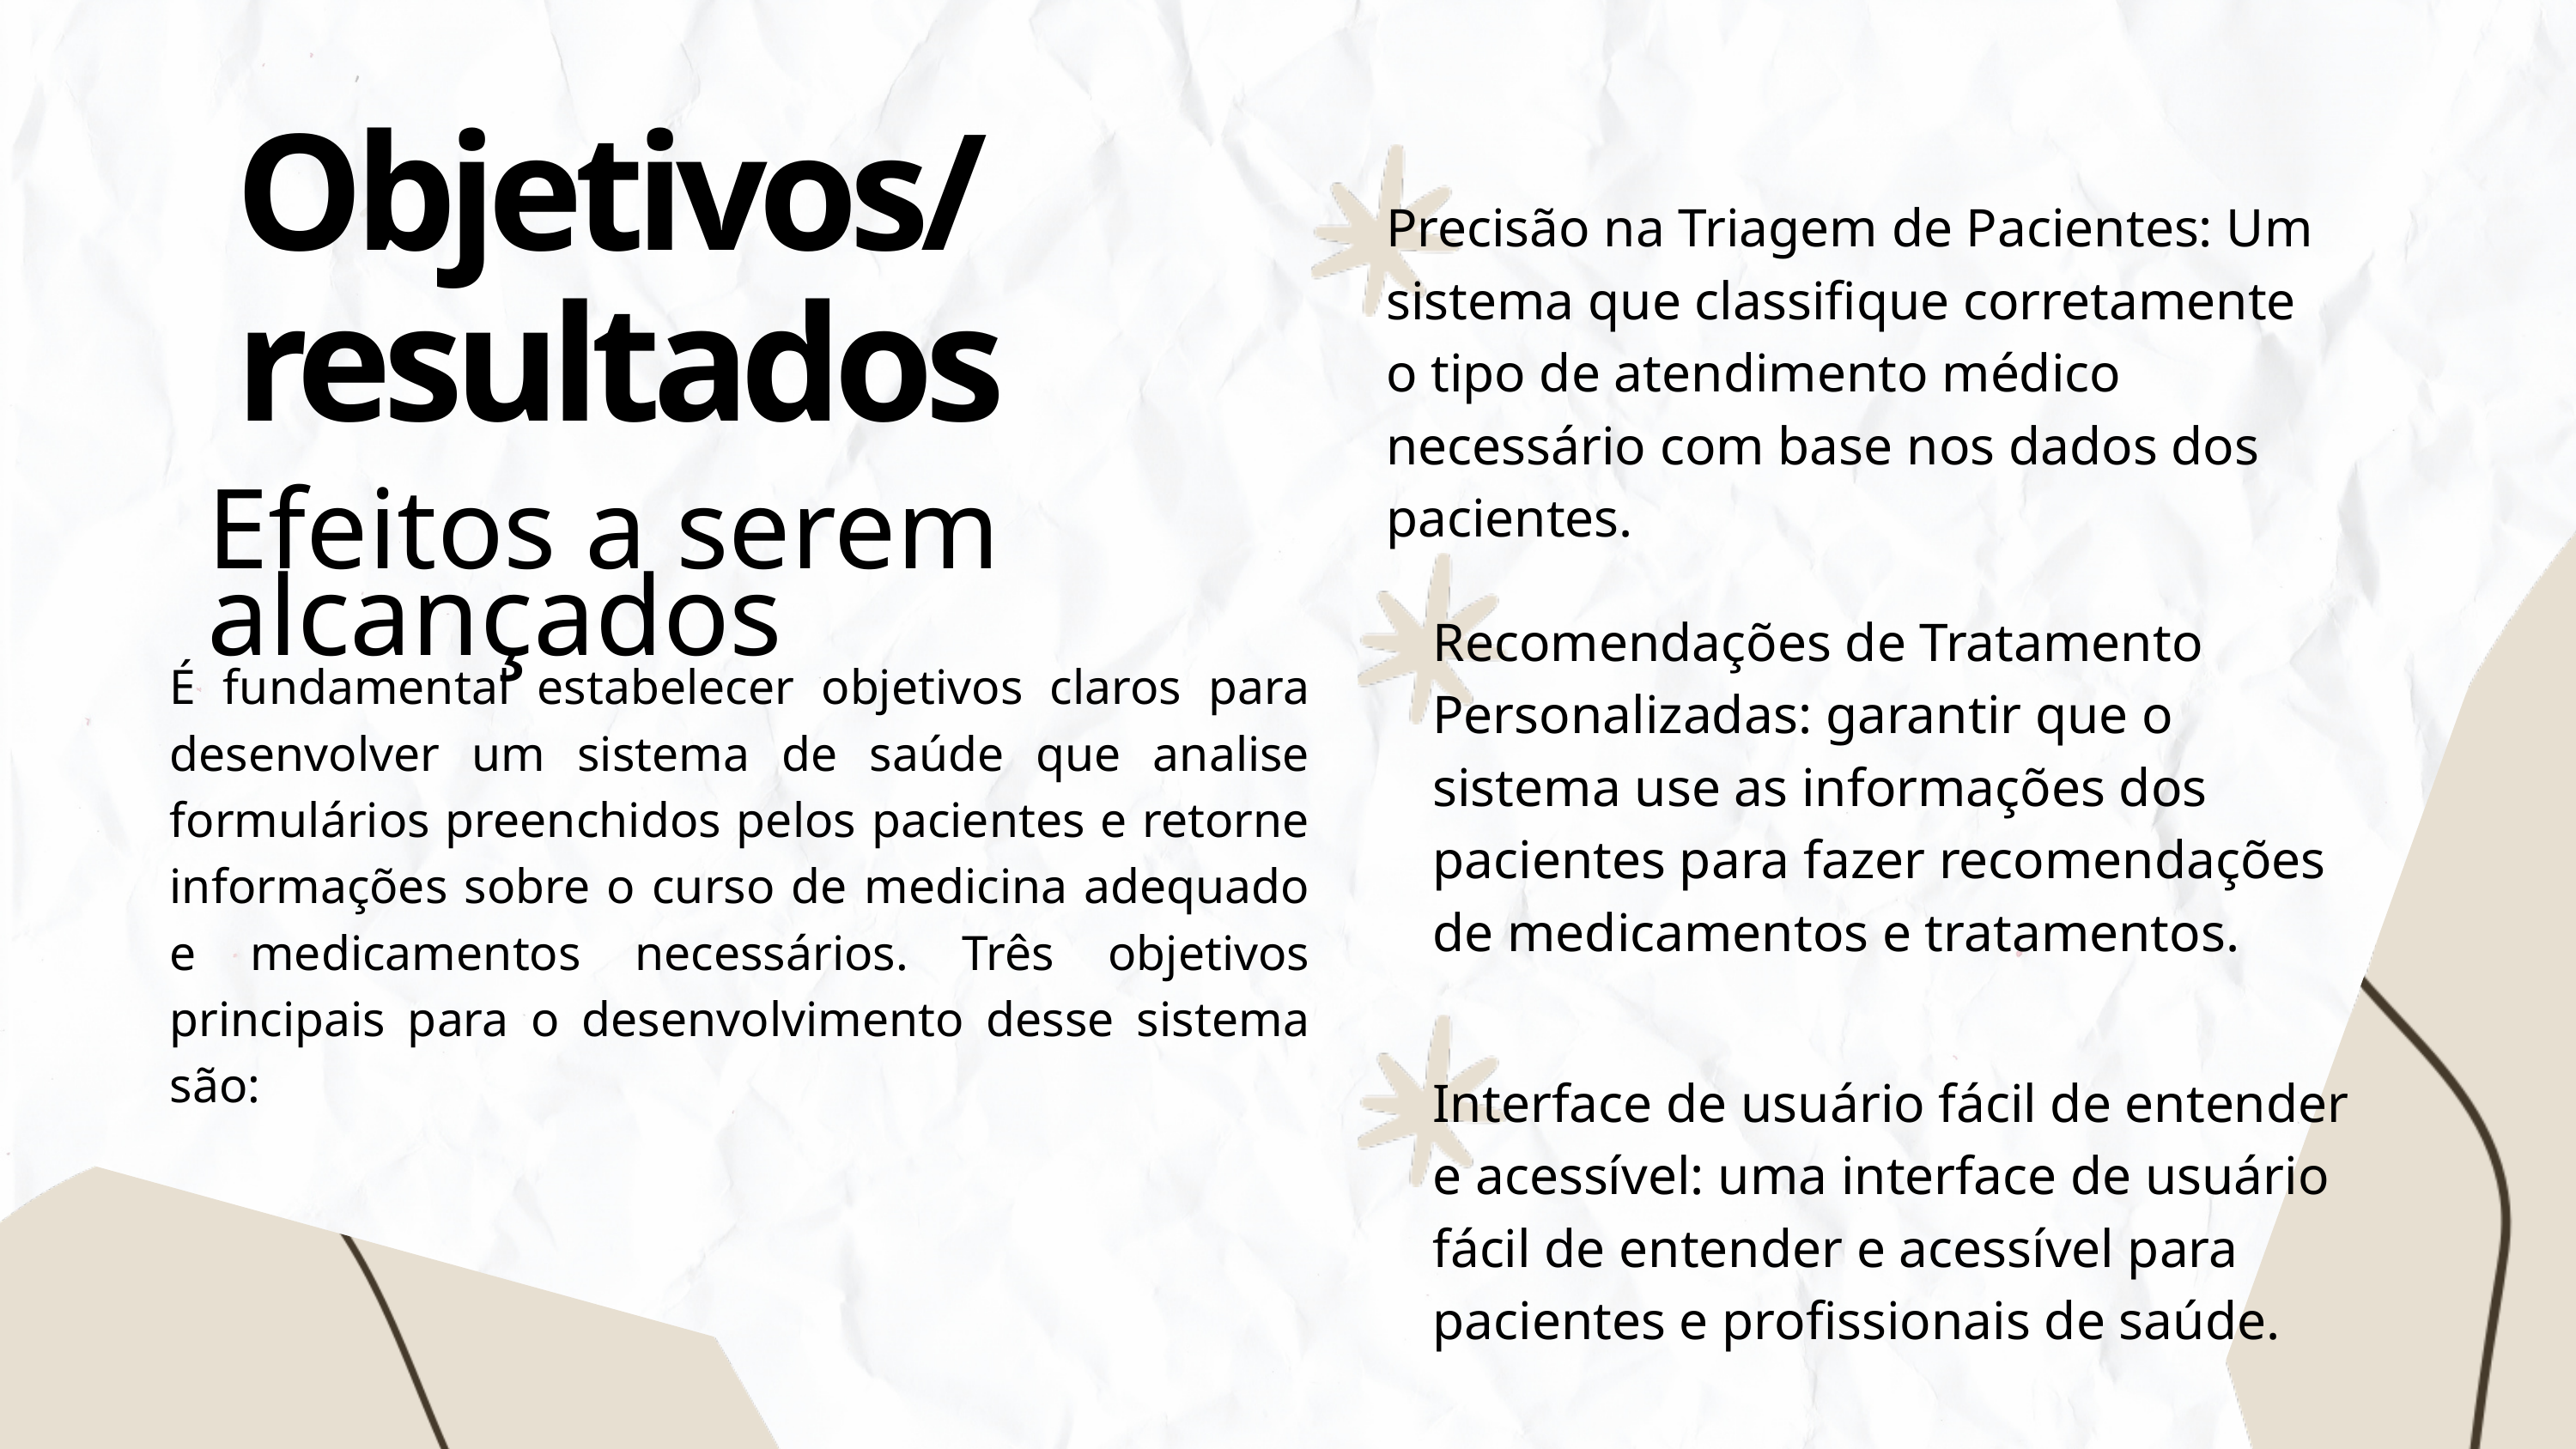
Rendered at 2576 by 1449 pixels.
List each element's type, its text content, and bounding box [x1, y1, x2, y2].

text_box Recomendações de Tratamento Personalizadas: garantir que o sistema use as informações dos pacientes para fazer recomendações de medicamentos e tratamentos. [1432, 598, 2373, 962]
text_box Precisão na Triagem de Pacientes: Um sistema que classifique corretamente o tipo de atendimento médico necessário com base nos dados dos pacientes. [1386, 185, 2327, 548]
text_box [0, 0, 2576, 1449]
text_box [2193, 388, 2576, 1449]
text_box Objetivos/ resultados [235, 112, 1078, 453]
text_box [1357, 553, 1509, 724]
text_box [1357, 1015, 1509, 1187]
text_box É fundamental estabelecer objetivos claros para desenvolver um sistema de saúde que analise formulários preenchidos pelos pacientes e retorne informações sobre o curso de medicina adequado e medicamentos necessários. Três objetivos principais para o desenvolvimento desse sistema são: [169, 647, 1311, 1113]
text_box Efeitos a serem alcançados [207, 503, 1358, 678]
text_box [0, 1140, 872, 1449]
text_box Interface de usuário fácil de entender e acessível: uma interface de usuário fácil de entender e acessível para pacientes e profissionais de saúde. [1432, 1059, 2373, 1350]
text_box [1310, 144, 1461, 317]
